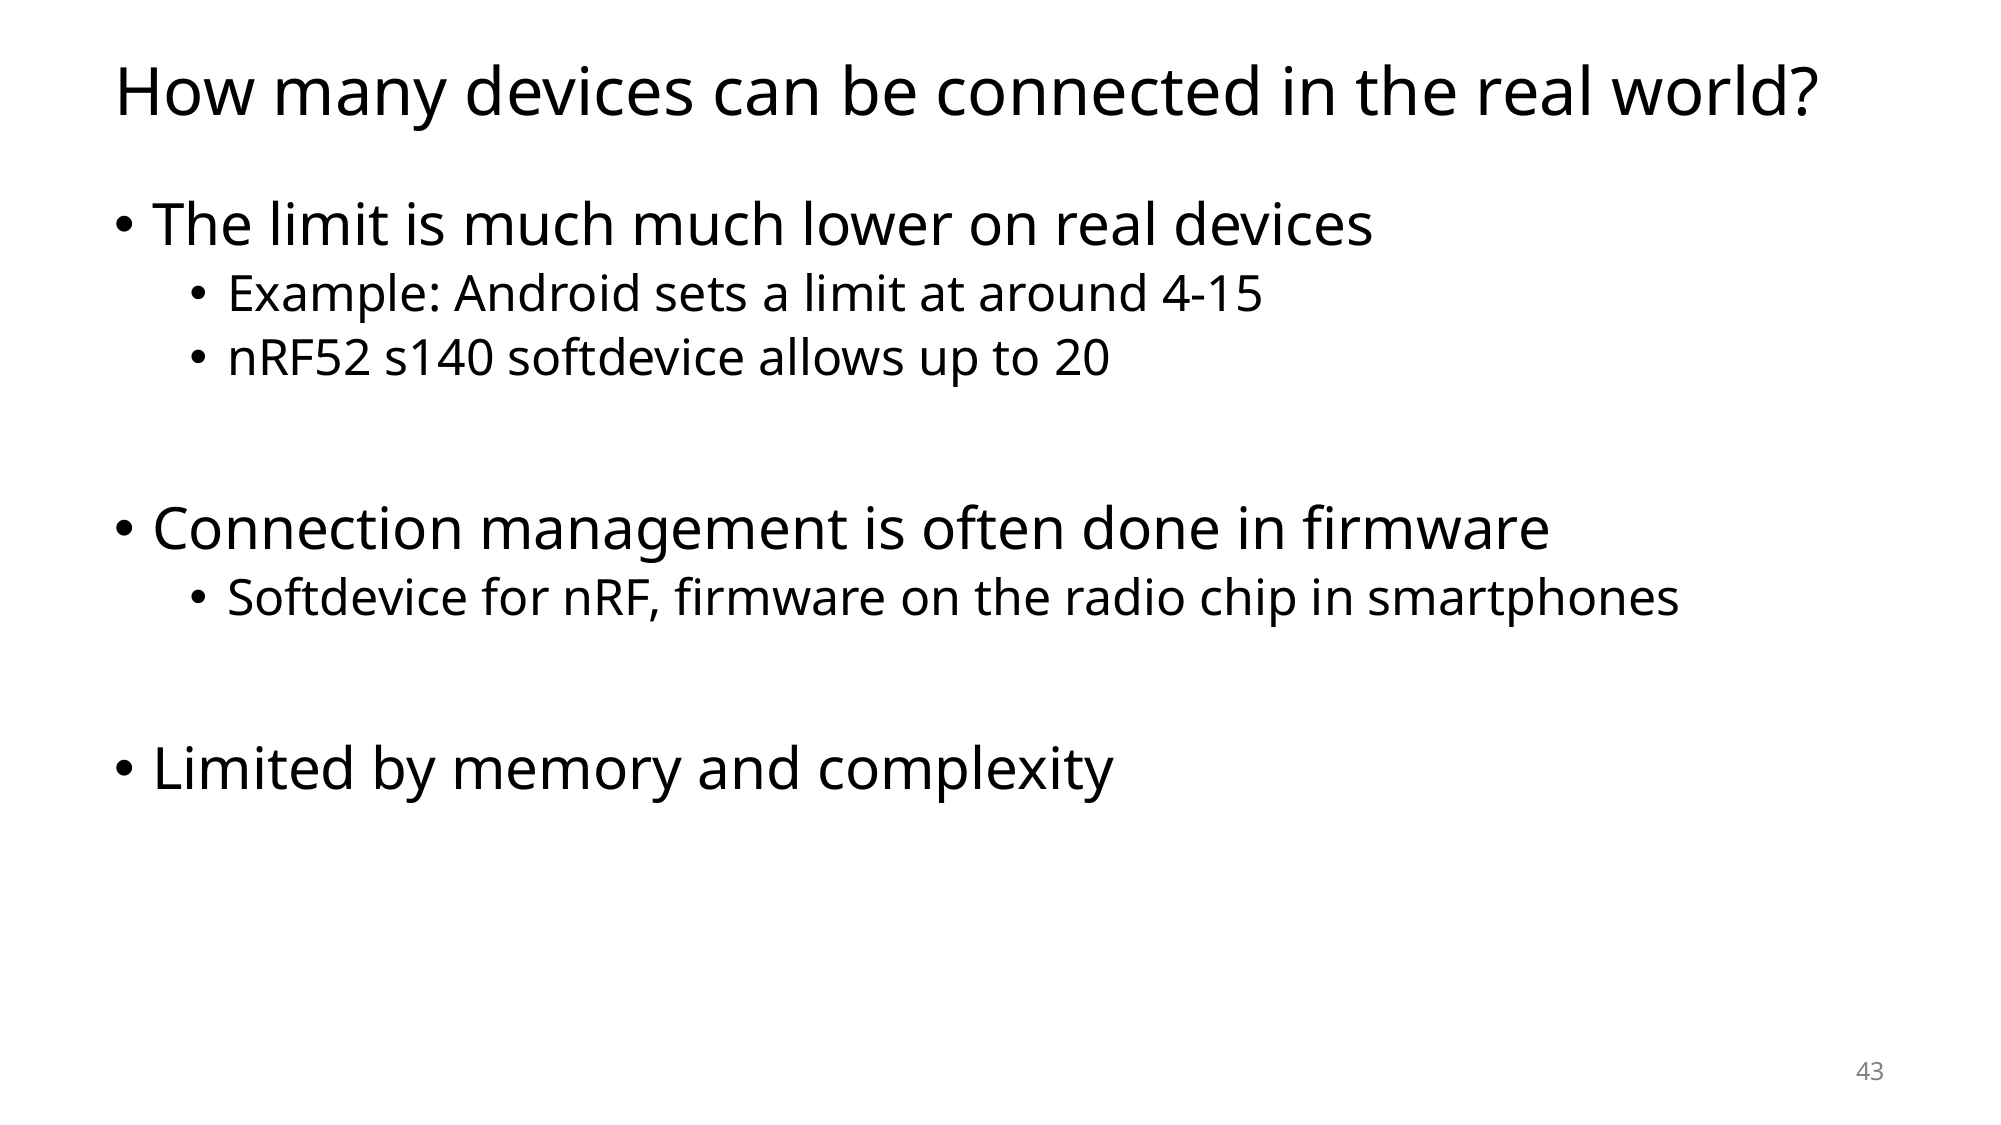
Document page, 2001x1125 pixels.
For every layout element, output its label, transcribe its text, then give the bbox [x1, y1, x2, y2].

slide_number 43 [1749, 1042, 1900, 1103]
title How many devices can be connected in the real world? [99, 37, 1900, 150]
list The limit is much much lower on real devices Example: Android sets a limit at around 4-15 nRF52 s140 softdevice allows up to 20 Connection management is often done in firmware Softdevice for nRF, firmware on the radio chip in smartphones Limited by memory and complexity [99, 187, 1900, 1013]
